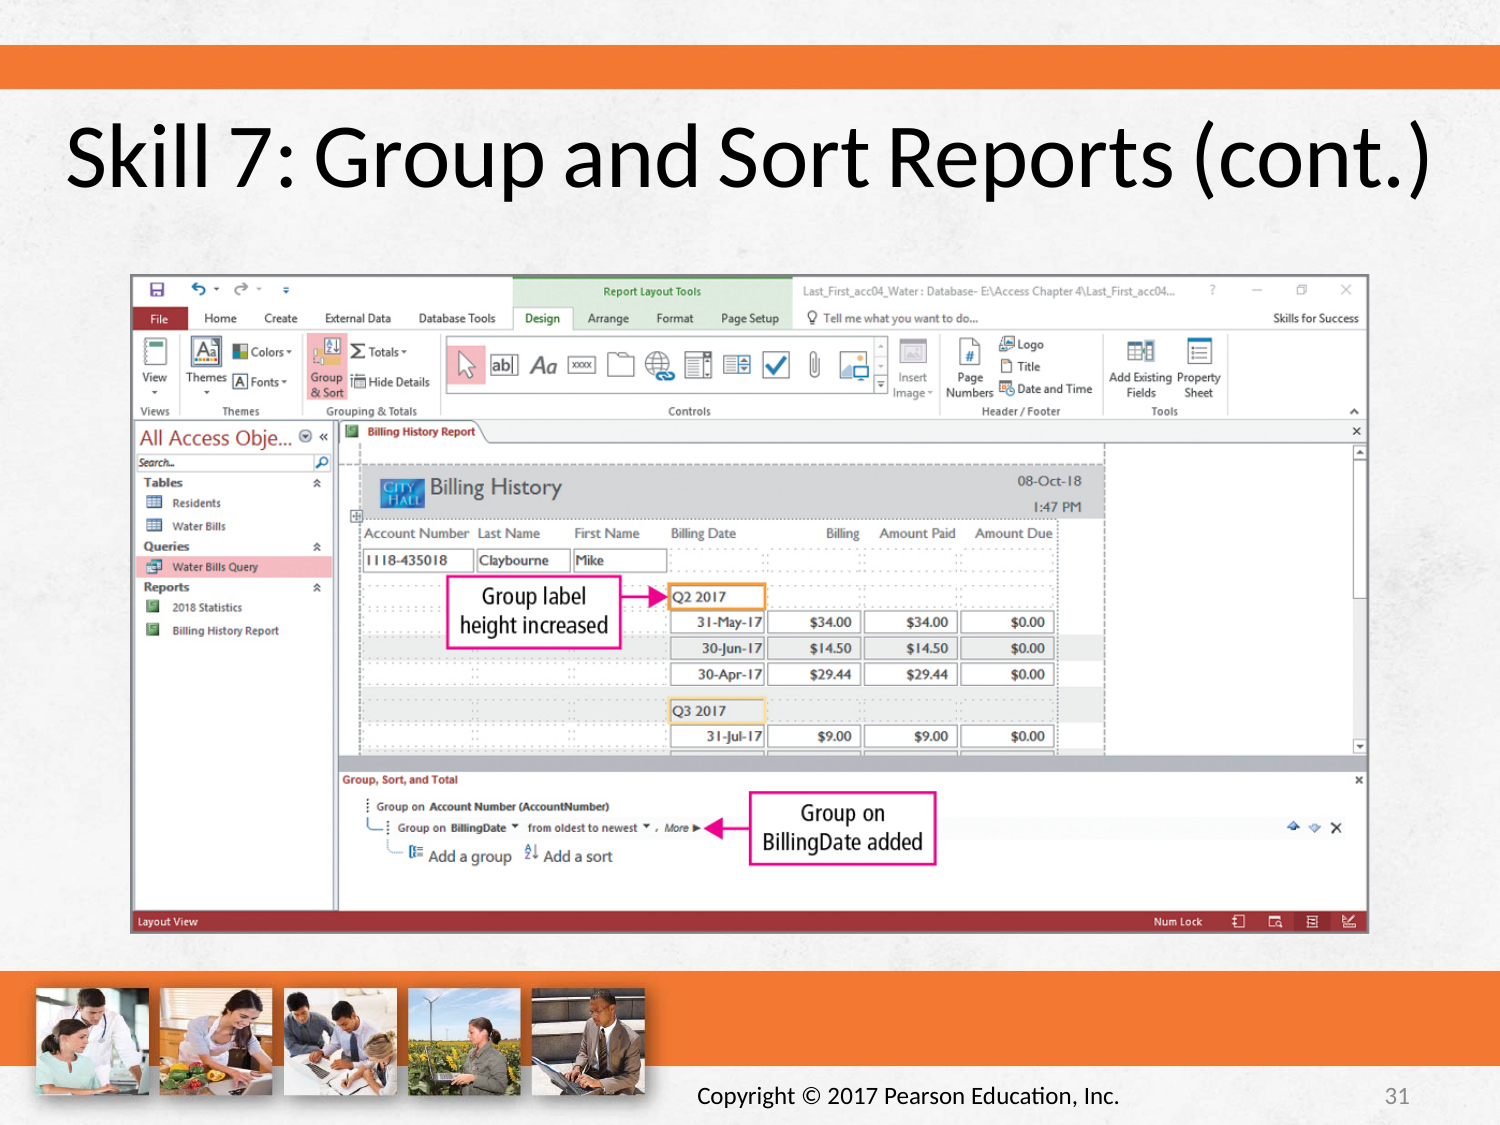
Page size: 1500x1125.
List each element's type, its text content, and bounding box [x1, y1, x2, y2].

footer Copyright © 2017 Pearson Education, Inc. [649, 1065, 1074, 1125]
title Skill 7: Group and Sort Reports (cont.) [24, 87, 1476, 251]
picture [0, 0, 1500, 1125]
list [130, 274, 1370, 936]
slide_number 31 [1074, 1065, 1425, 1125]
